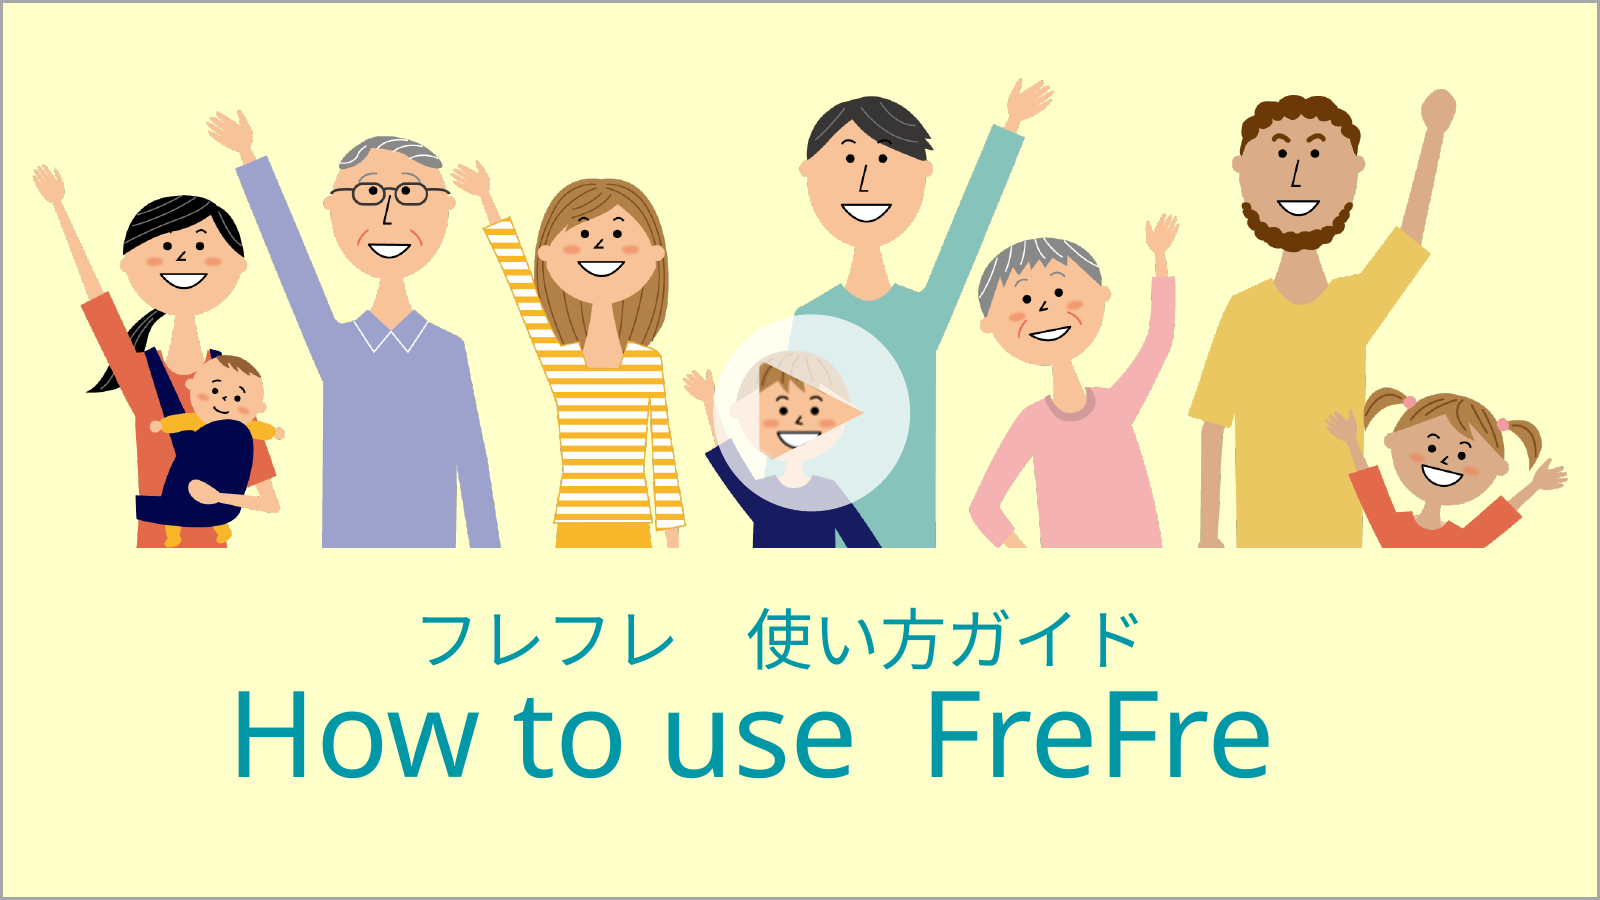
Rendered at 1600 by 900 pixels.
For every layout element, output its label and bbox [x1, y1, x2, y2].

text_box [0, 0, 1600, 900]
